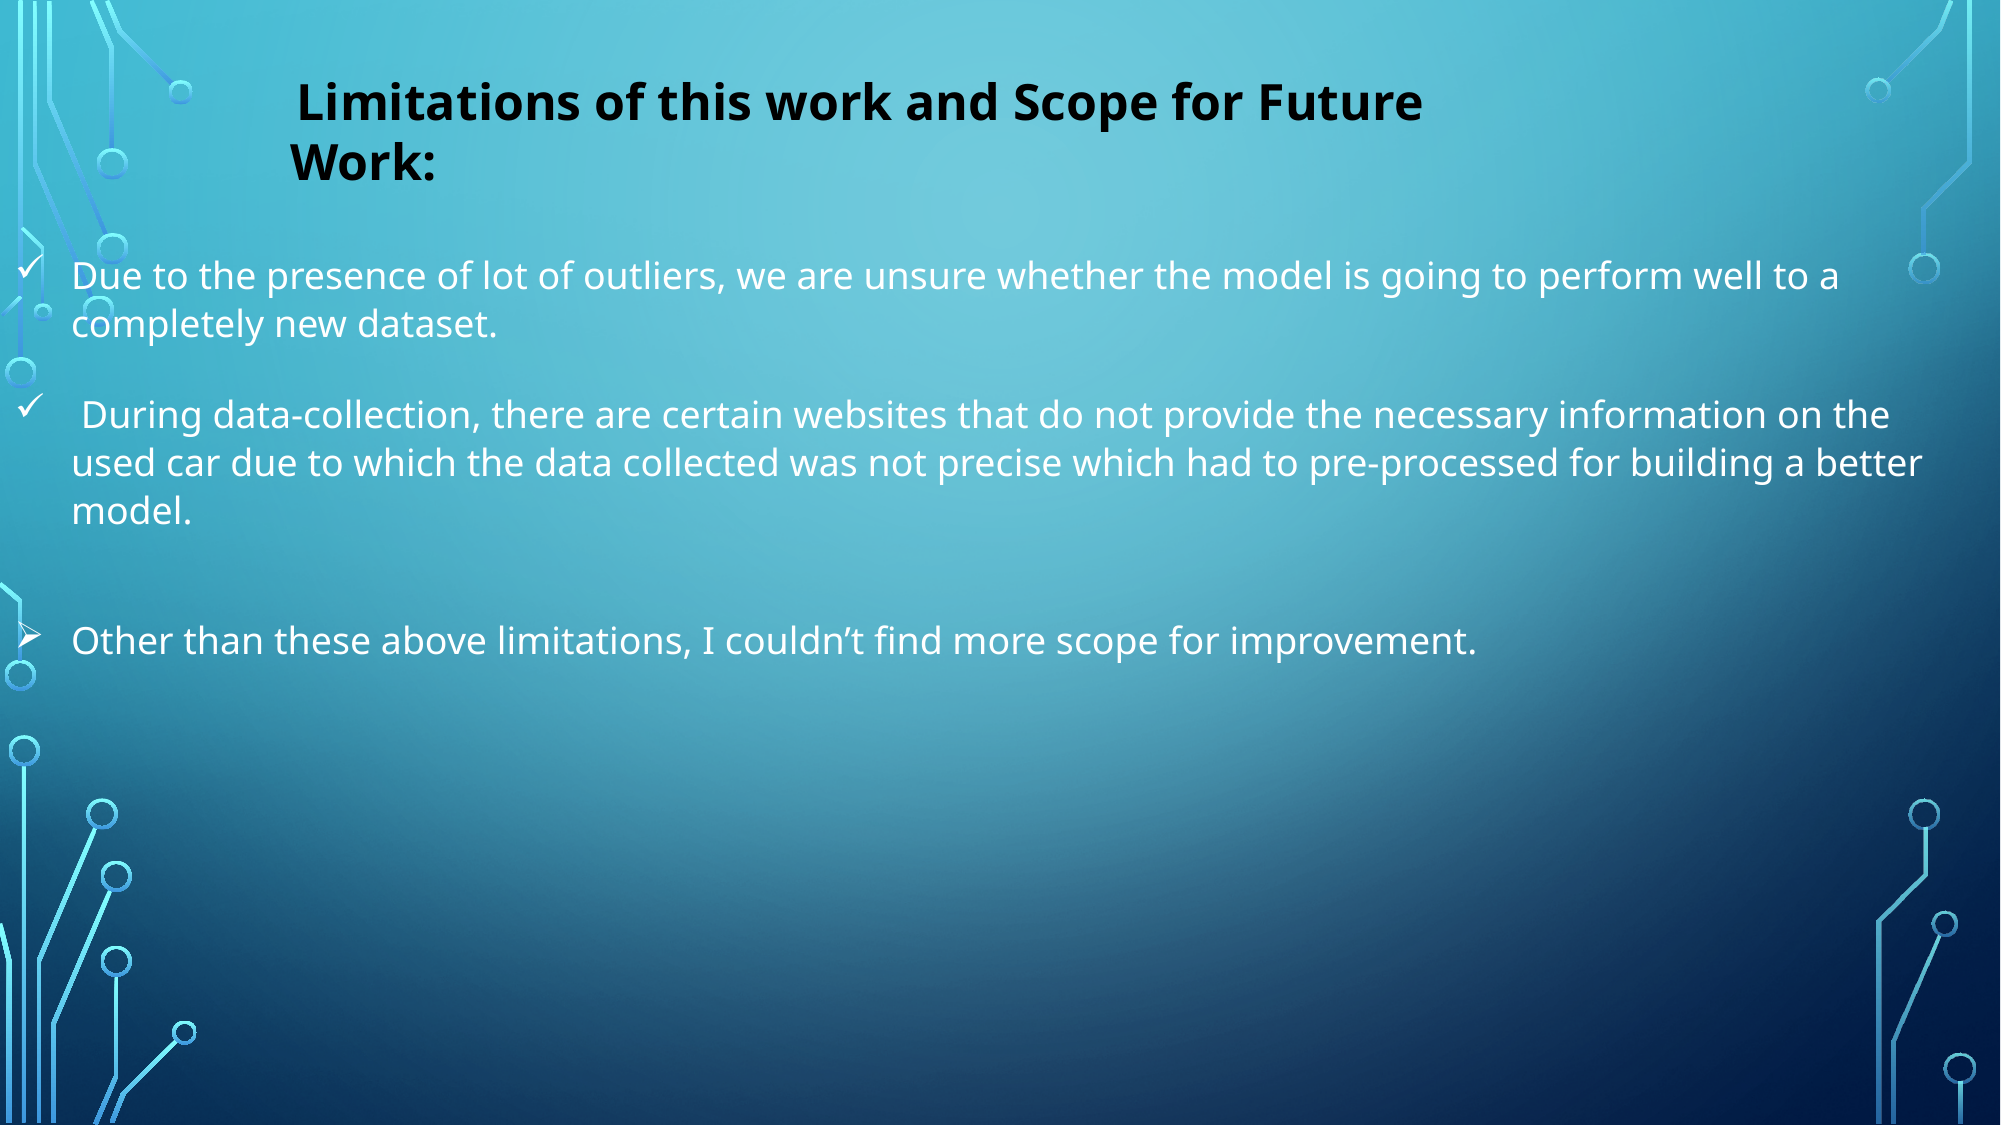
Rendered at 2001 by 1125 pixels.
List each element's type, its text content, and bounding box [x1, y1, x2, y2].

text_box Limitations of this work and Scope for Future Work: [275, 63, 1578, 198]
text_box Due to the presence of lot of outliers, we are unsure whether the model is going to perform well to a completely new dataset. During data-collection, there are certain websites that do not provide the necessary information on the used car due to which the data collected was not precise which had to pre-processed for building a better model. Other than these above limitations, I couldn’t find more scope for improvement. [0, 241, 2000, 670]
